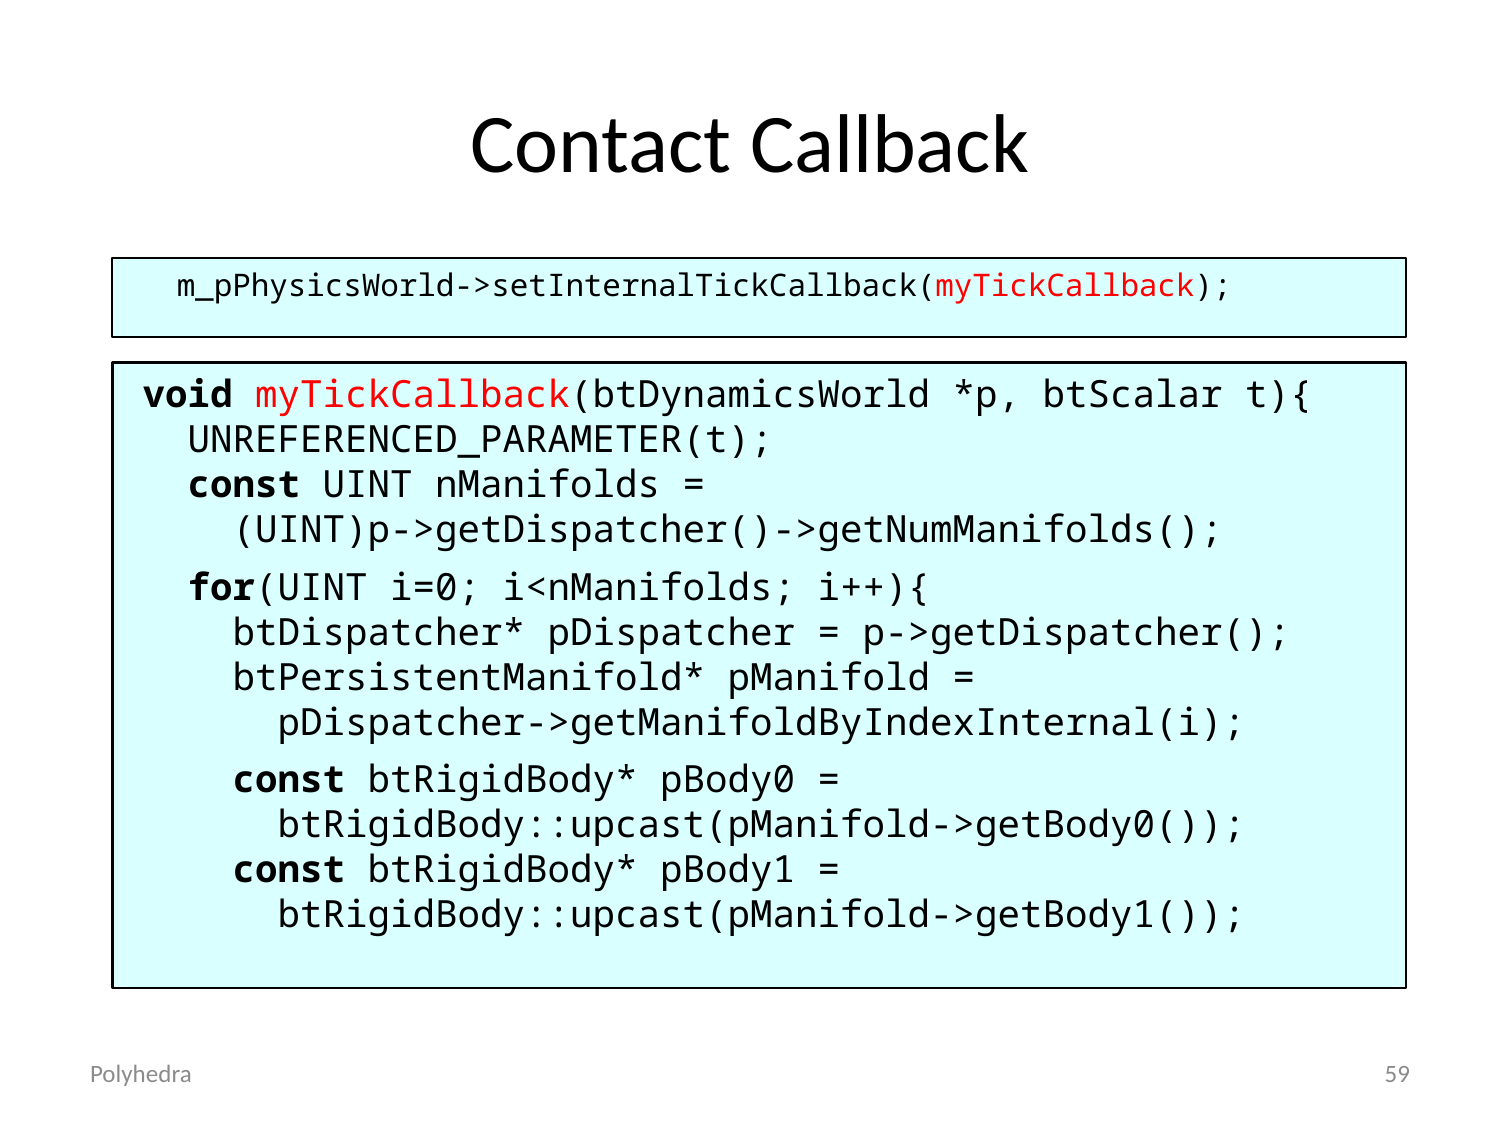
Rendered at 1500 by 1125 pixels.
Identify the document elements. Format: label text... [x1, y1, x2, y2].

list void myTickCallback(btDynamicsWorld *p, btScalar t){ UNREFERENCED_PARAMETER(t); const UINT nManifolds = (UINT)p->getDispatcher()->getNumManifolds(); for(UINT i=0; i<nManifolds; i++){ btDispatcher* pDispatcher = p->getDispatcher(); btPersistentManifold* pManifold = pDispatcher->getManifoldByIndexInternal(i); const btRigidBody* pBody0 = btRigidBody::upcast(pManifold->getBody0()); const btRigidBody* pBody1 = btRigidBody::upcast(pManifold->getBody1()); [112, 362, 1407, 988]
text_box m_pPhysicsWorld->setInternalTickCallback(myTickCallback); [112, 258, 1407, 337]
slide_number 59 [1074, 1042, 1425, 1103]
title Contact Callback [75, 45, 1425, 233]
slide_number Polyhedra [75, 1042, 425, 1103]
